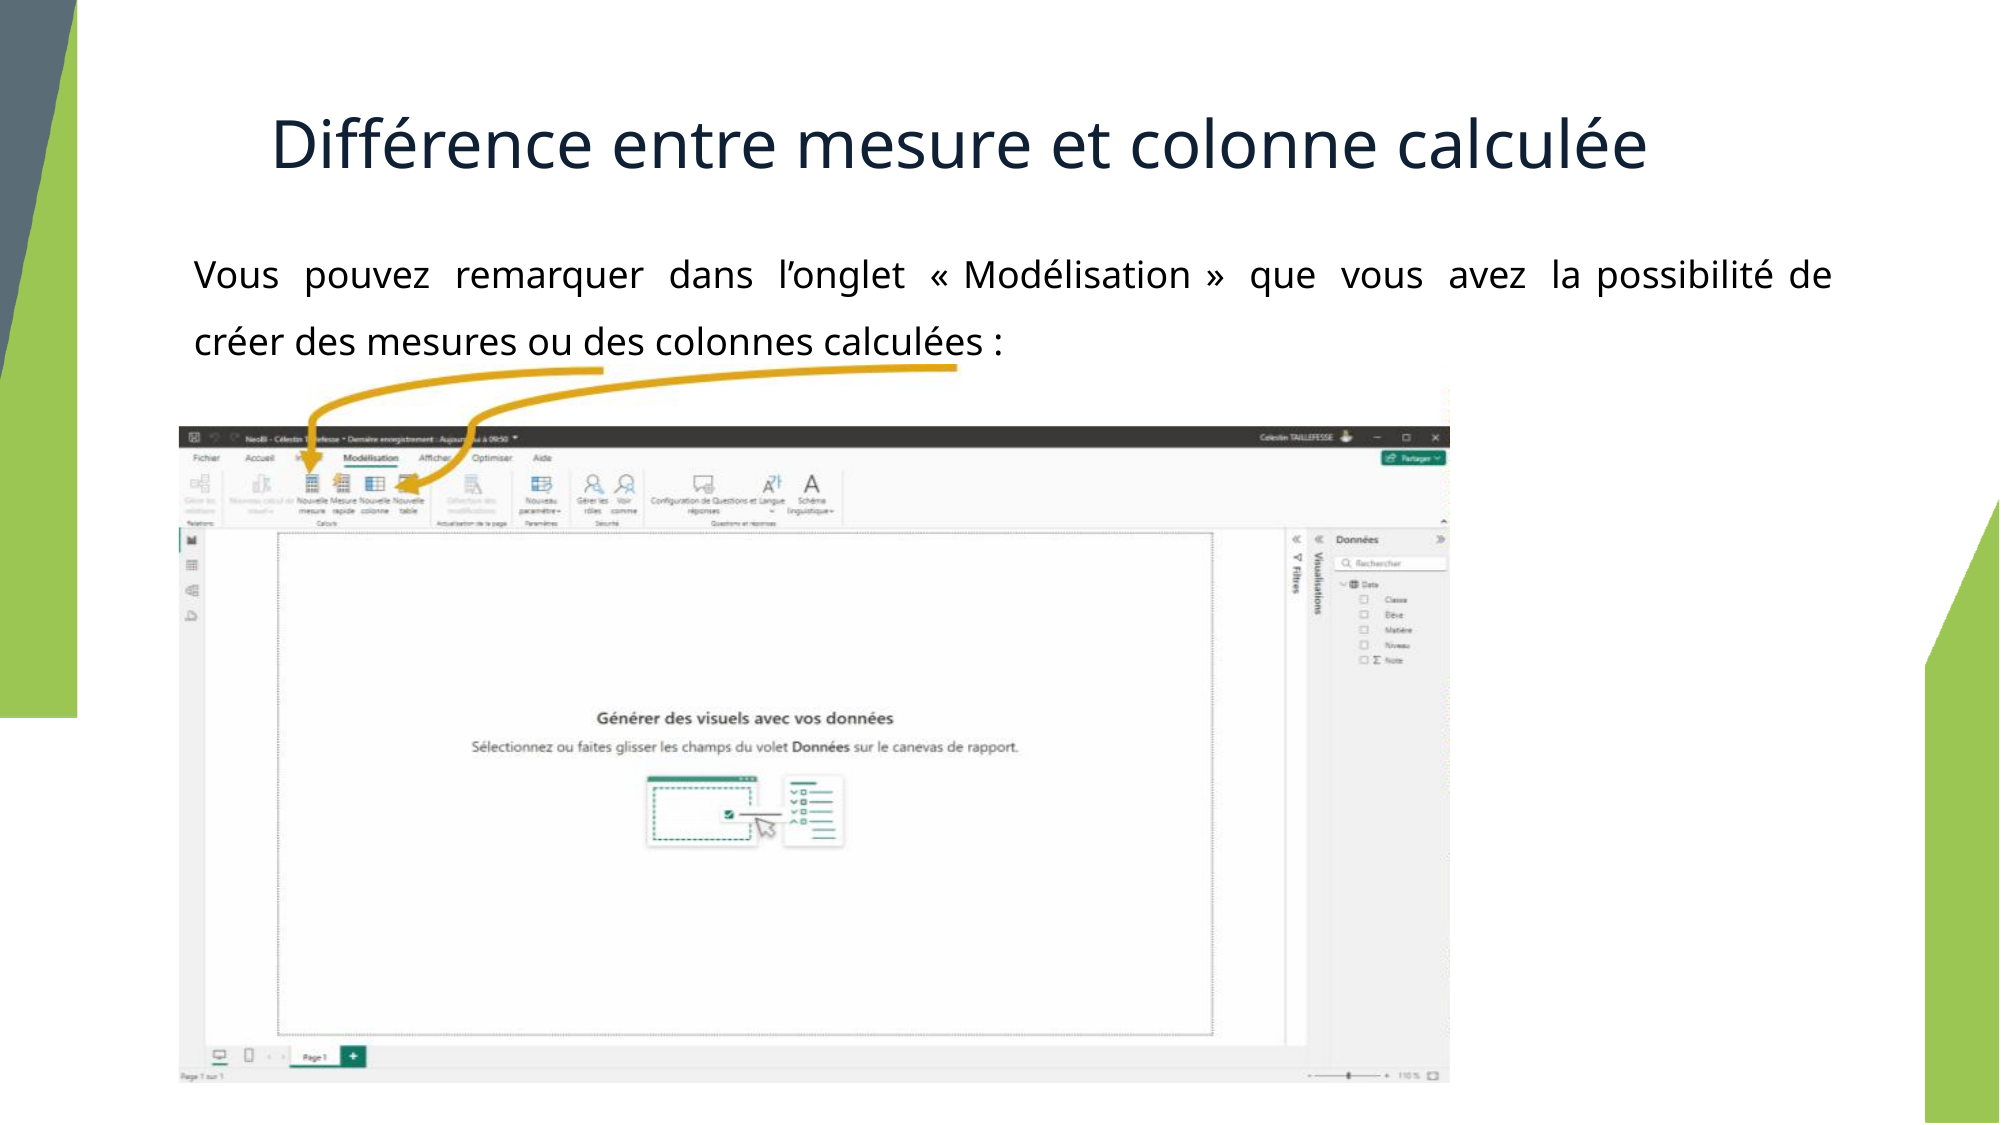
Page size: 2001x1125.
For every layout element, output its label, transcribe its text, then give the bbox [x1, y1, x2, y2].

picture [1924, 498, 2000, 1125]
subtitle Vous pouvez remarquer dans l’onglet « Modélisation » que vous avez la possibilité de créer des mesures ou des colonnes calculées : [178, 220, 1849, 395]
title Différence entre mesure et colonne calculée [79, 65, 1849, 190]
picture [0, 0, 79, 720]
text_box [178, 364, 1450, 1083]
